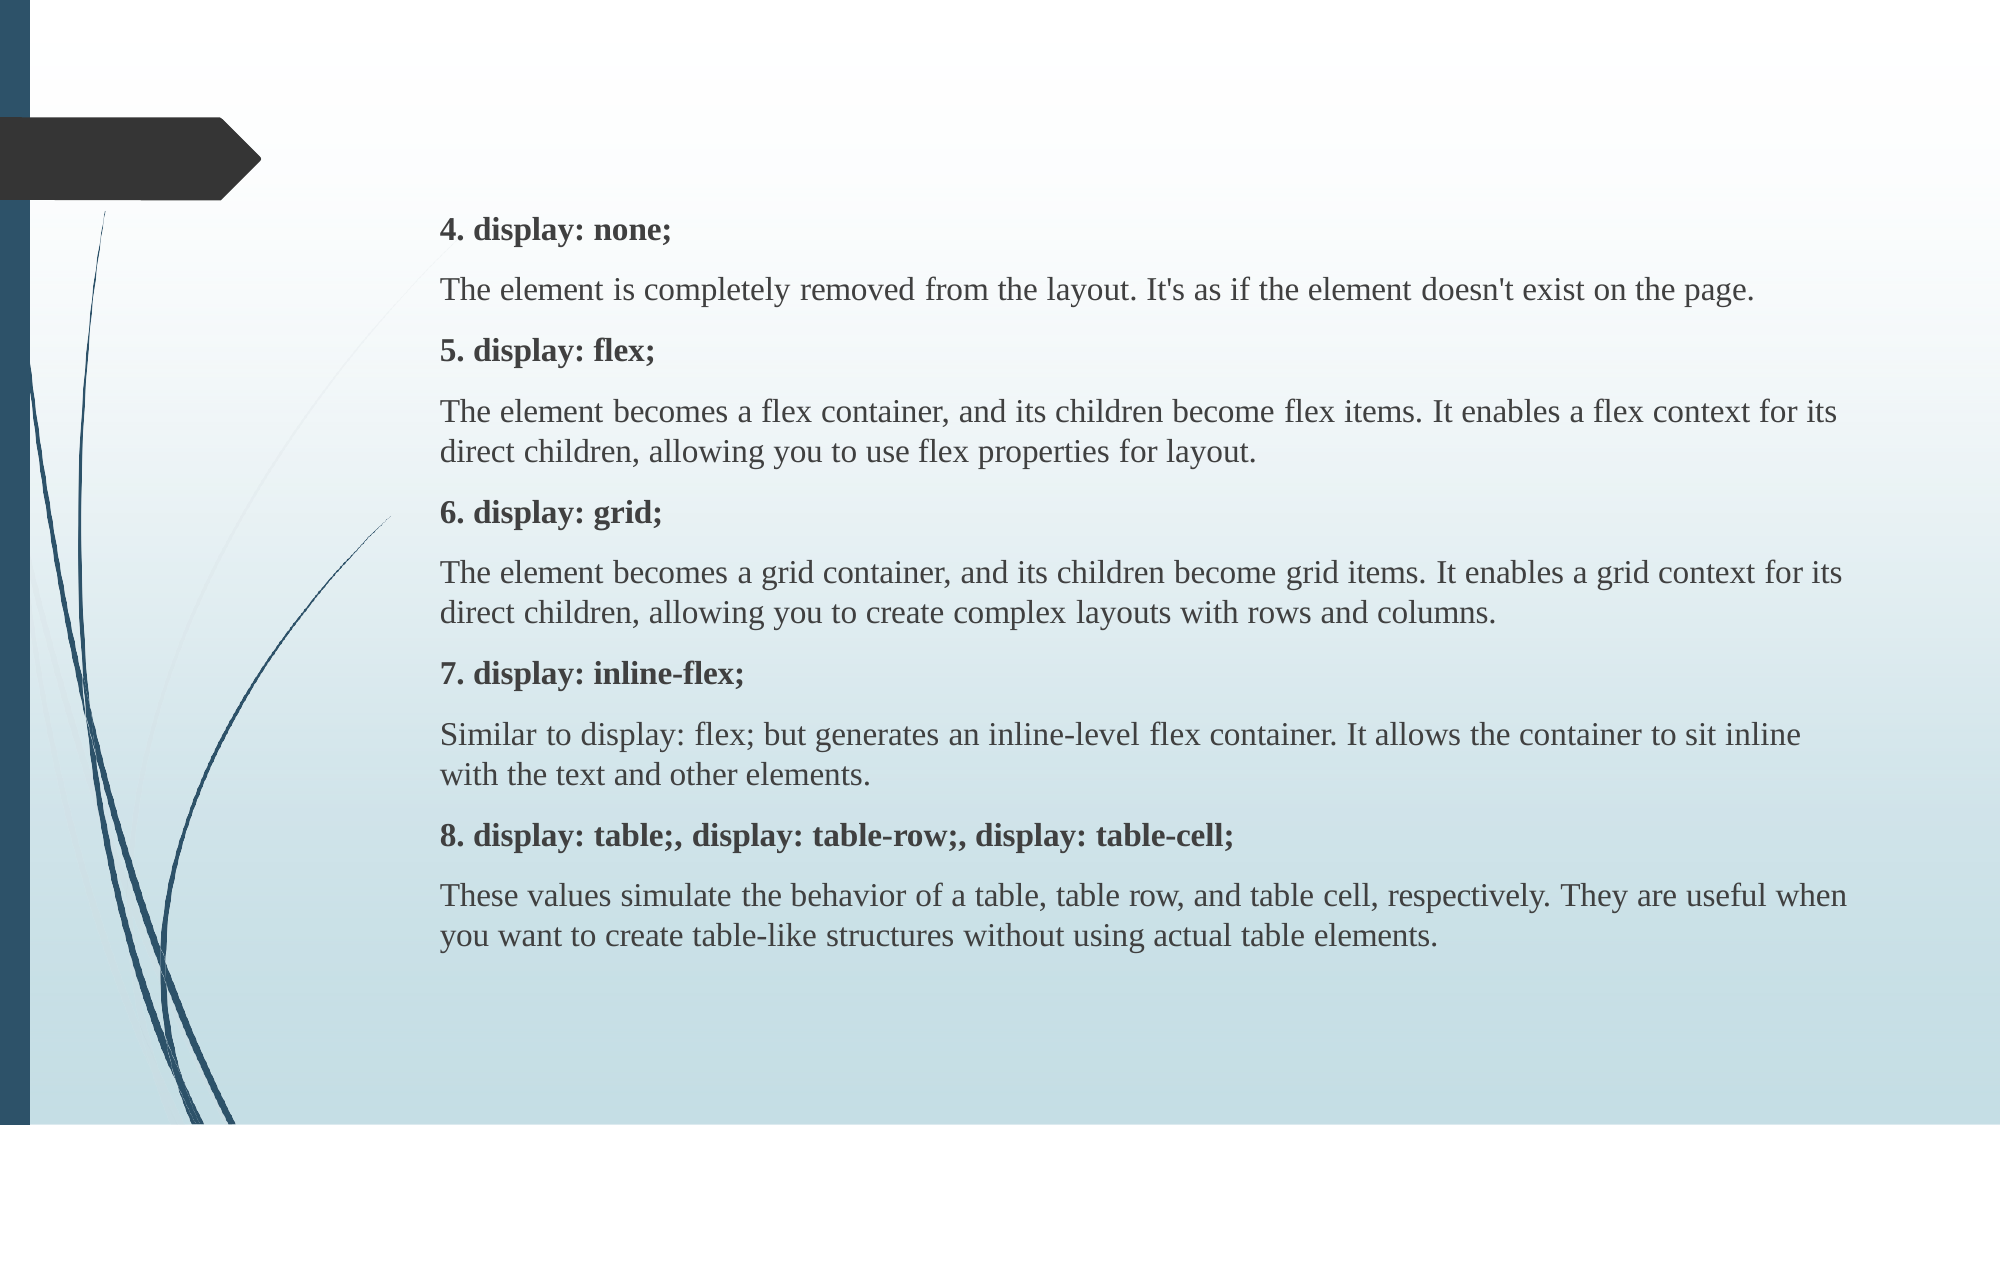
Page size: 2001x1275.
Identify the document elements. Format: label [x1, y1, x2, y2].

text_box [0, 0, 2000, 1126]
